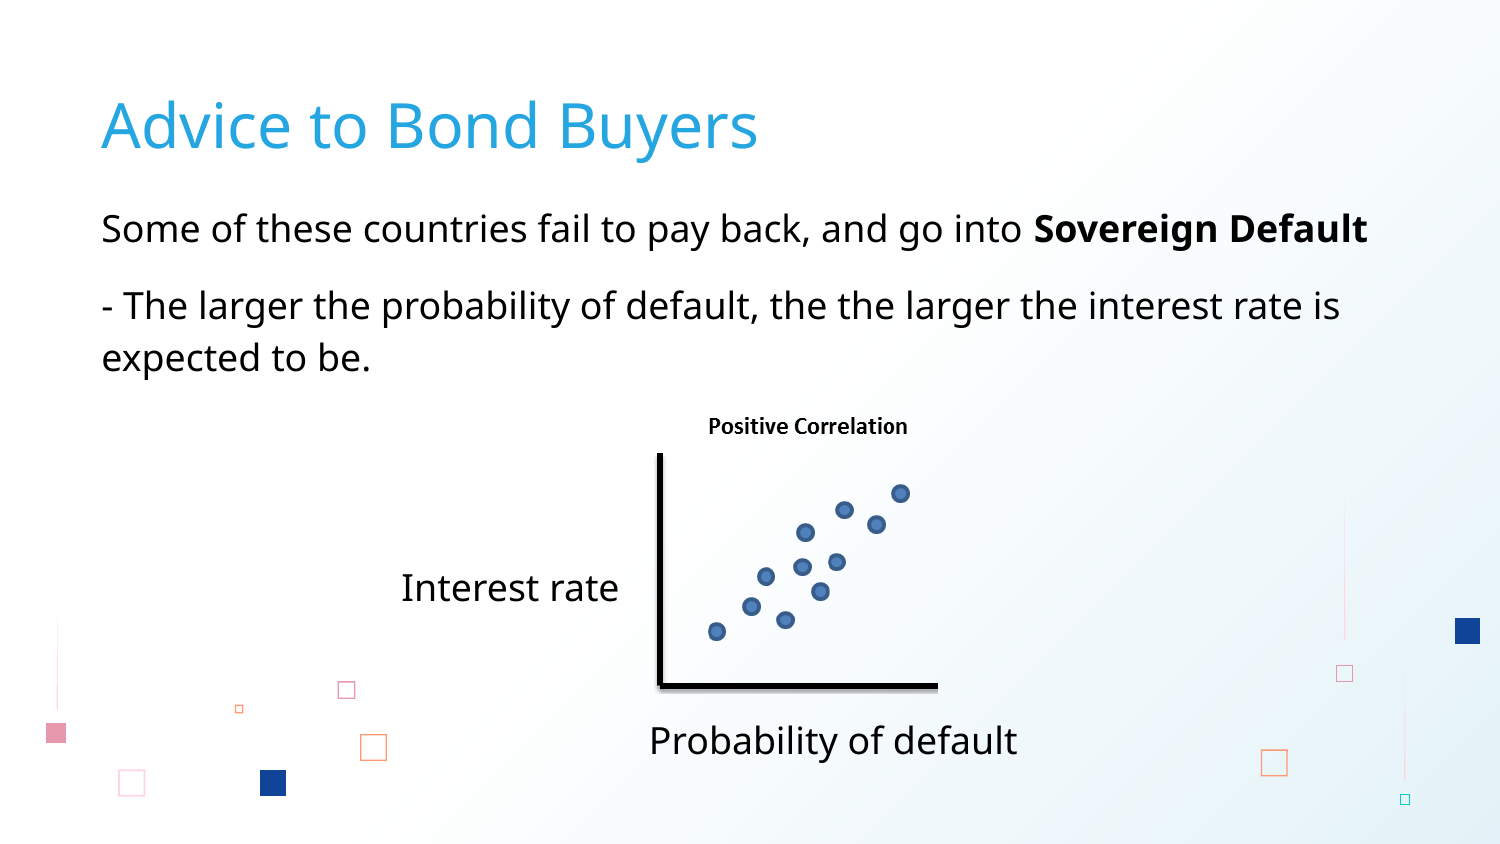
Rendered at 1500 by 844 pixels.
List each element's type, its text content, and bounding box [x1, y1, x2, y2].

picture [653, 402, 939, 694]
list Some of these countries fail to pay back, and go into Sovereign Default - The larger the probability of default, the the larger the interest rate is expected to be. Interest rate Probability of default [101, 198, 1413, 542]
title Advice to Bond Buyers [101, 67, 1413, 163]
